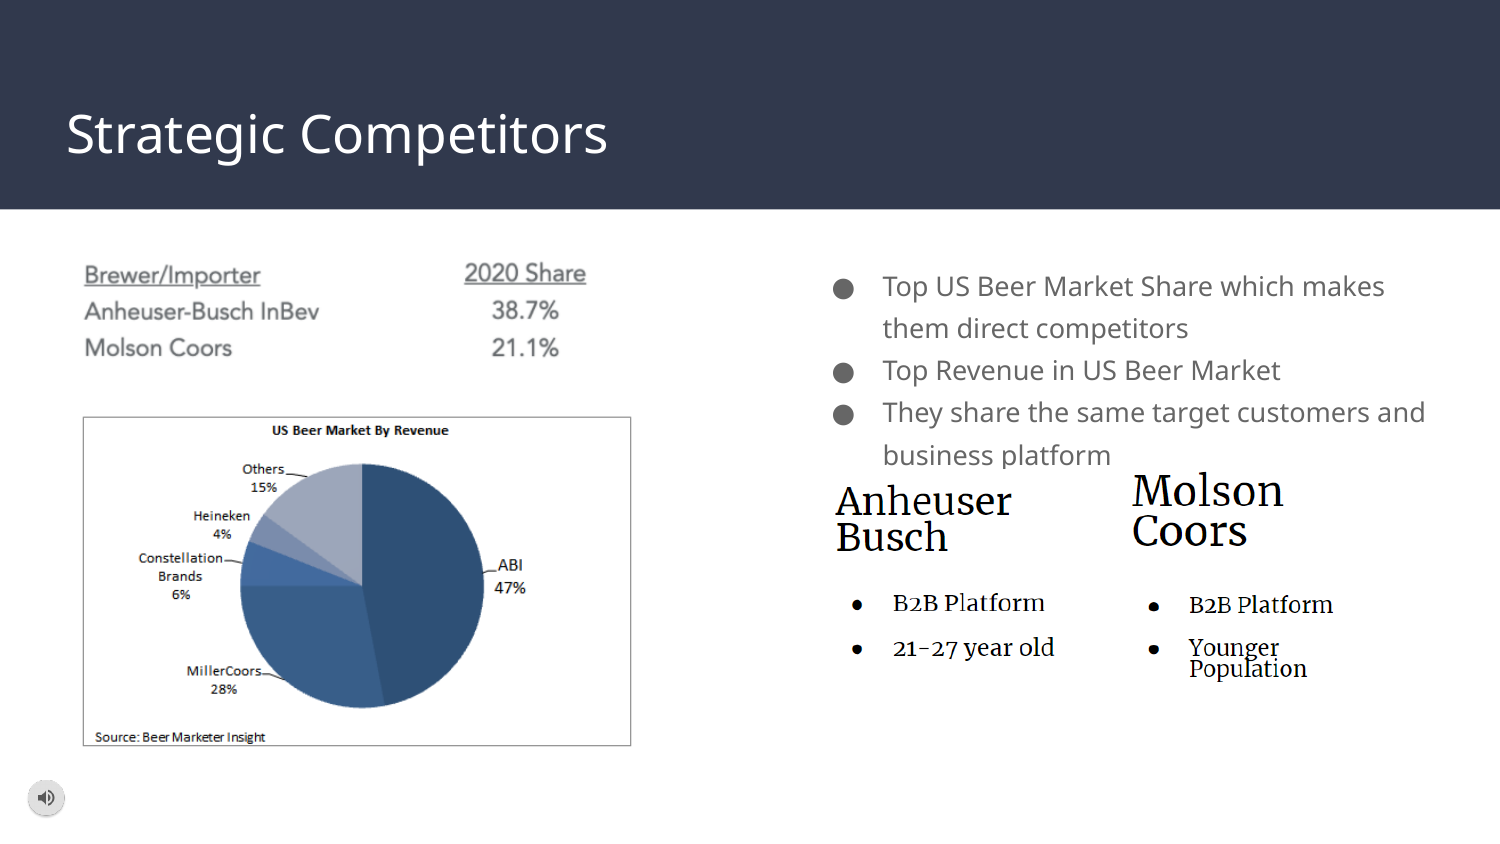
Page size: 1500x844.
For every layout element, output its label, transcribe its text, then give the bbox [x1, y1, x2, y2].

picture [823, 469, 1391, 694]
title Strategic Competitors [51, 82, 1449, 185]
list Top US Beer Market Share which makes them direct competitors Top Revenue in US Beer Market They share the same target customers and business platform [792, 247, 1449, 752]
picture [50, 226, 623, 370]
picture [24, 776, 68, 819]
picture [75, 410, 637, 752]
